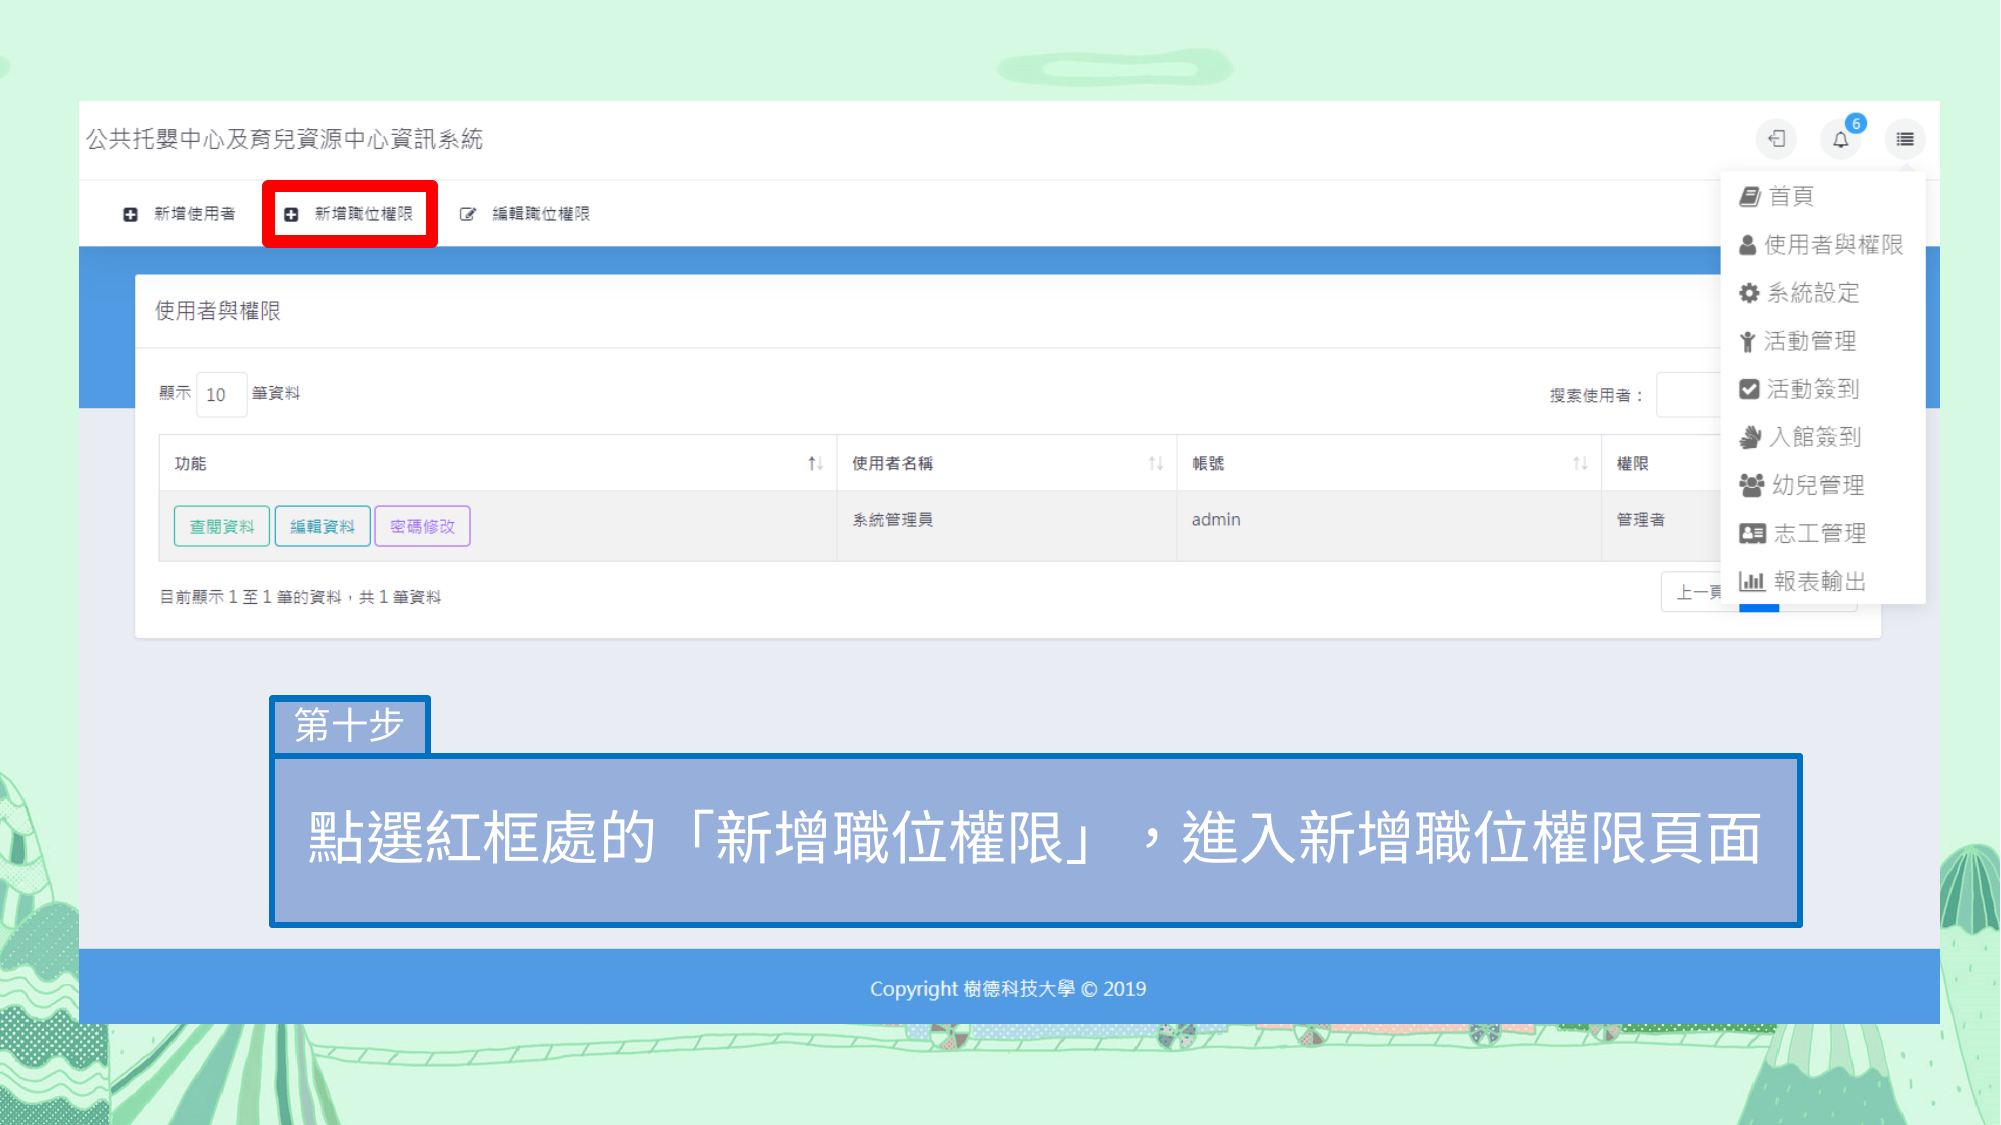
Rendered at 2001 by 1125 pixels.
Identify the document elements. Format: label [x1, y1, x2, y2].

text_box [0, 0, 2000, 1125]
picture [79, 101, 1940, 1024]
text_box [272, 698, 1800, 926]
